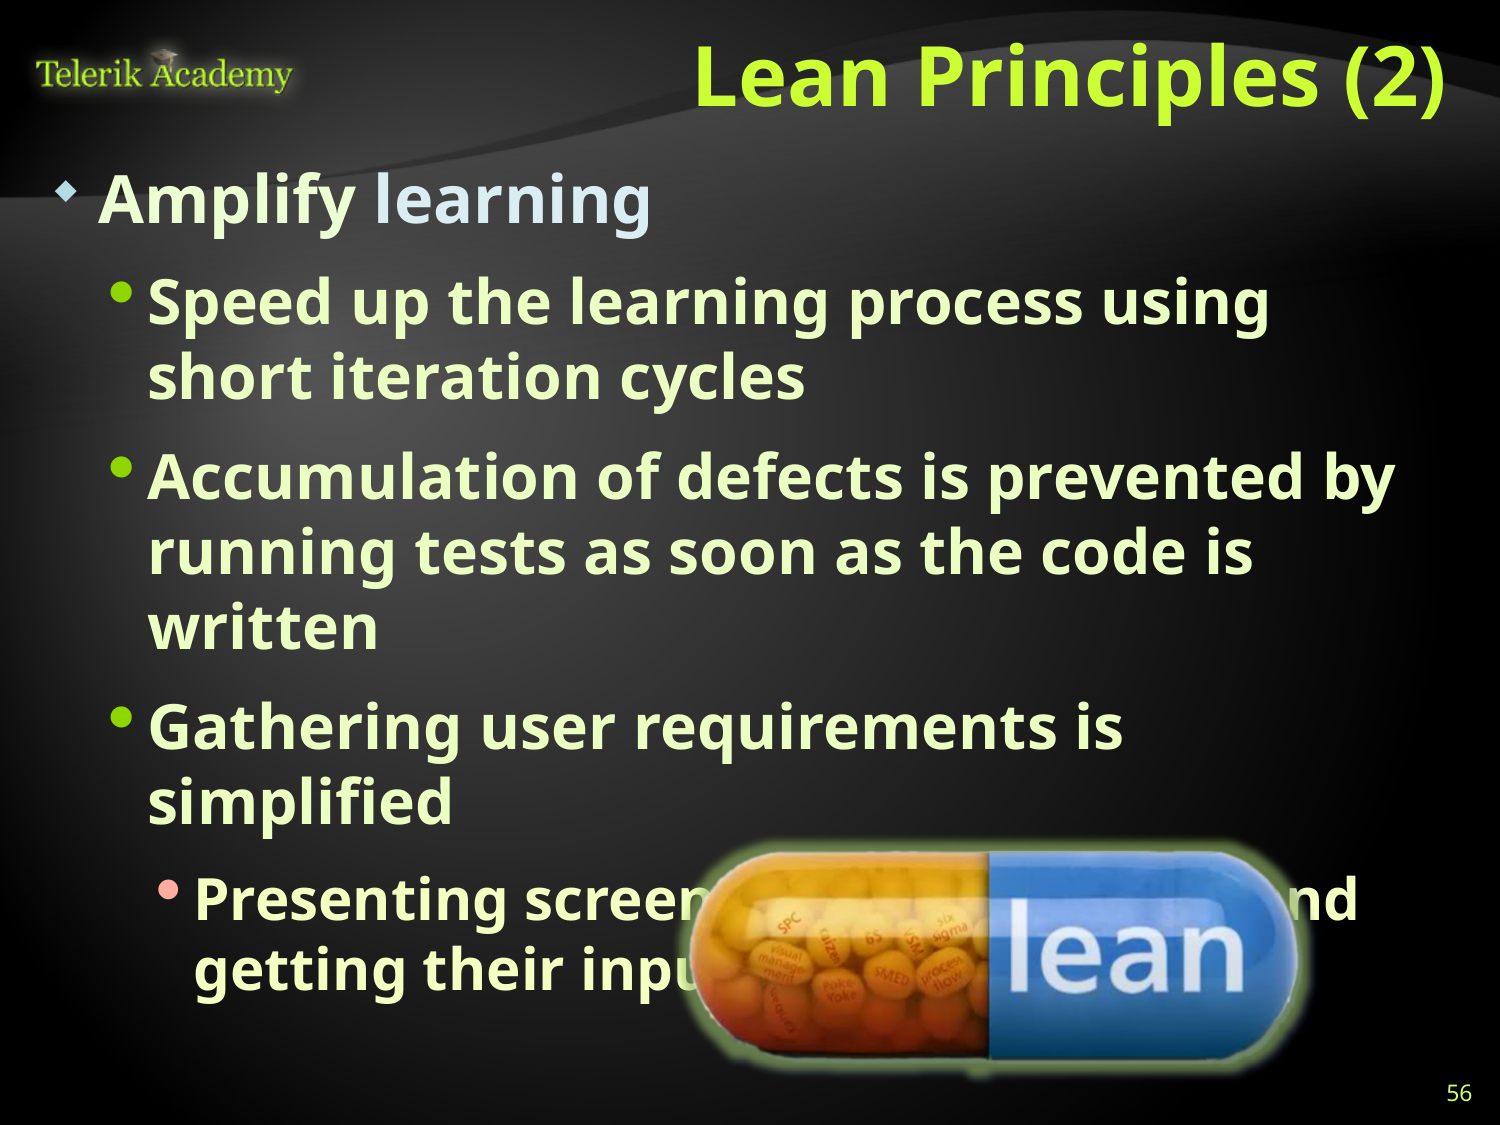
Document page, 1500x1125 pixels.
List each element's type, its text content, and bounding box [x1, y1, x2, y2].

slide_number 56 [1412, 1074, 1488, 1113]
list Amplify learning Speed up the learning process using short iteration cycles Accumulation of defects is prevented by running tests as soon as the code is written Gathering user requirements is simplified Presenting screens to the end-users and getting their input [37, 149, 1463, 1100]
picture [0, 0, 1500, 1125]
title Lean Principles (2) [300, 12, 1463, 149]
